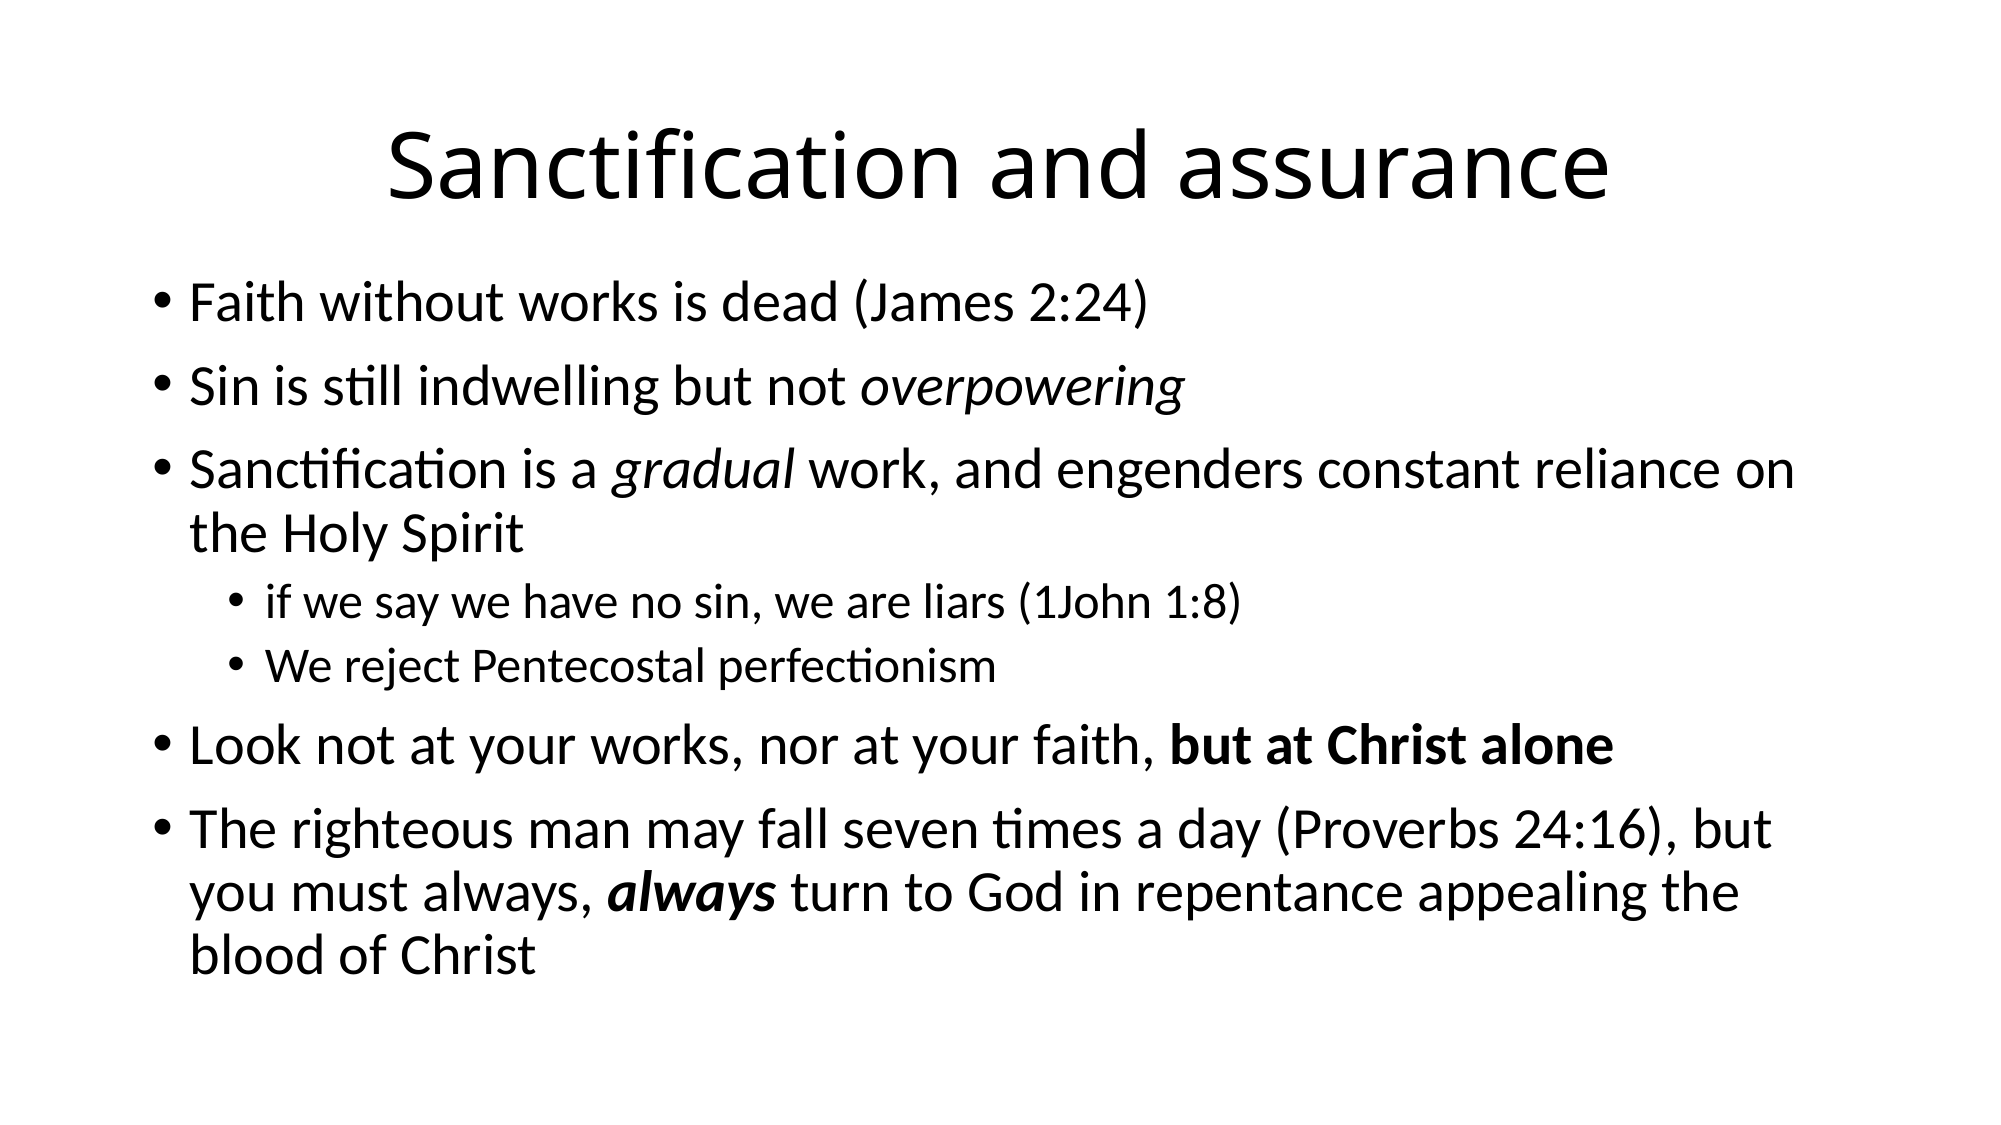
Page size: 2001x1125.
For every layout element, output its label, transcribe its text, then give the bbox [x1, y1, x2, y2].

list Faith without works is dead (James 2:24) Sin is still indwelling but not overpowering Sanctification is a gradual work, and engenders constant reliance on the Holy Spirit if we say we have no sin, we are liars (1John 1:8) We reject Pentecostal perfectionism Look not at your works, nor at your faith, but at Christ alone The righteous man may fall seven times a day (Proverbs 24:16), but you must always, always turn to God in repentance appealing the blood of Christ [137, 263, 1863, 1014]
title Sanctification and assurance [137, 59, 1863, 263]
